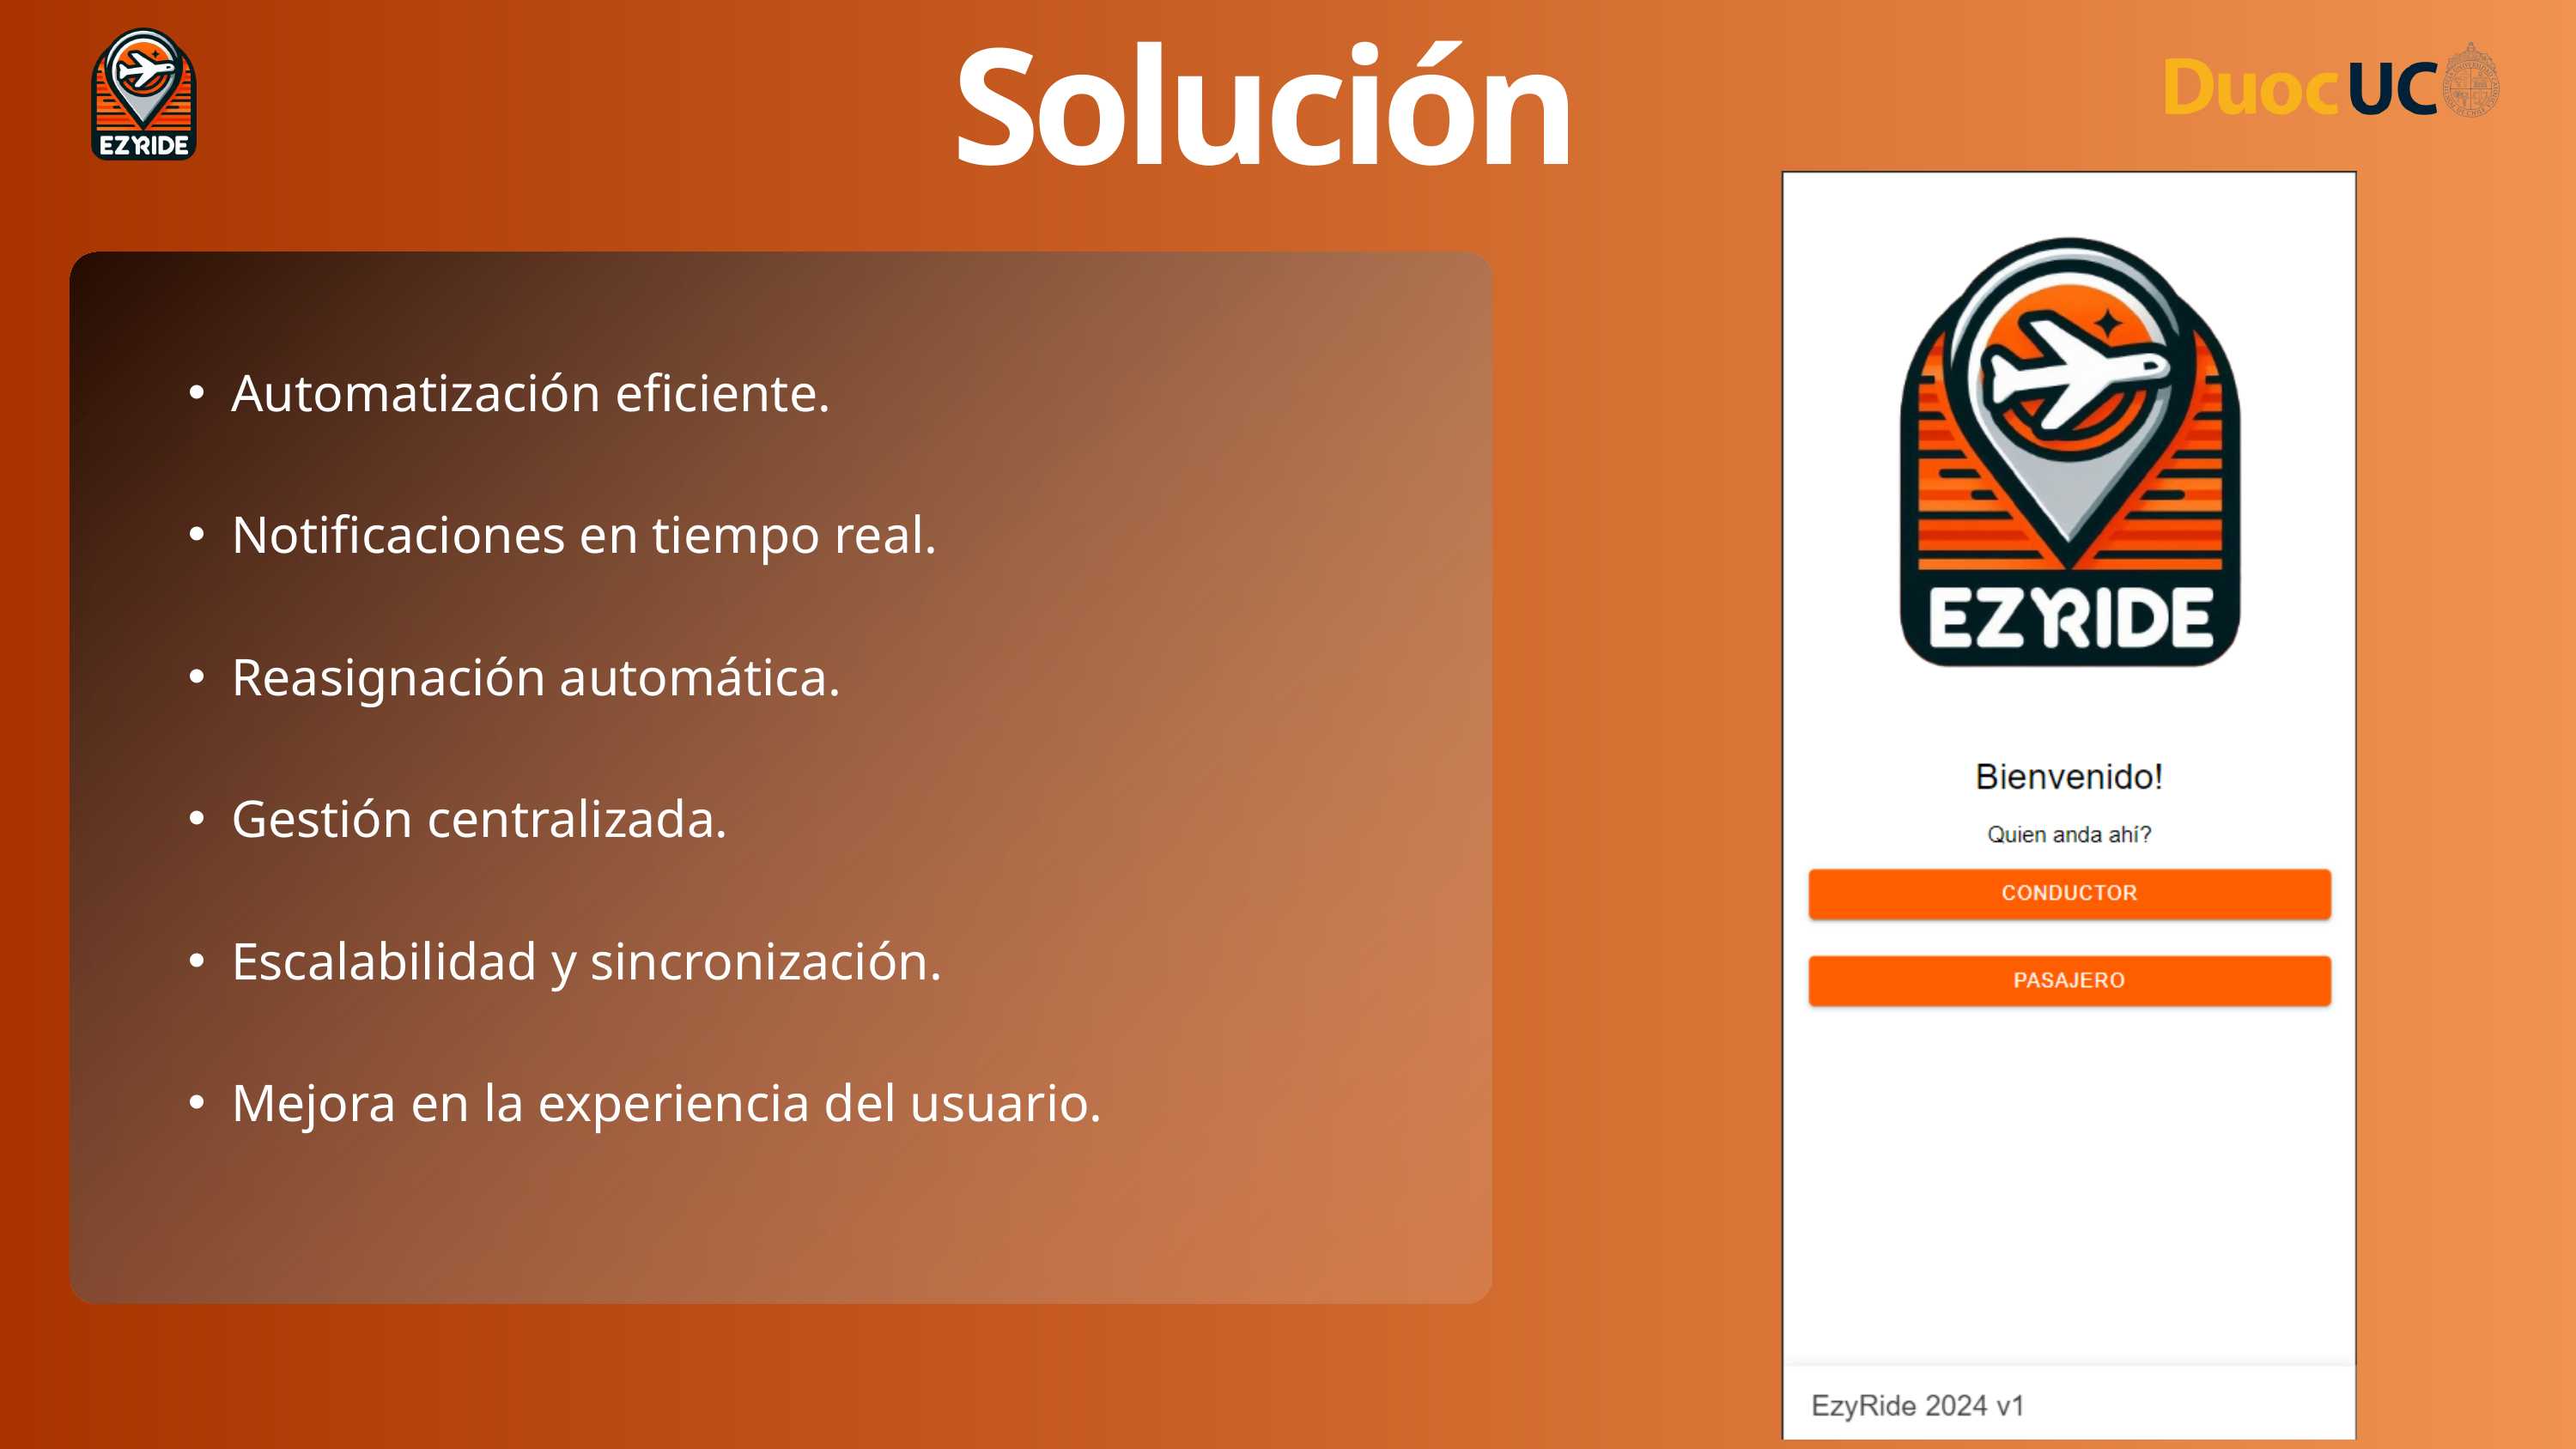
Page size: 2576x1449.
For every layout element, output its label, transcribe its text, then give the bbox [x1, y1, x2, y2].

text_box Solución [951, 33, 1625, 197]
text_box [86, 24, 204, 167]
text_box [1781, 171, 2357, 1440]
text_box [2160, 37, 2504, 122]
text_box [69, 252, 1492, 1304]
